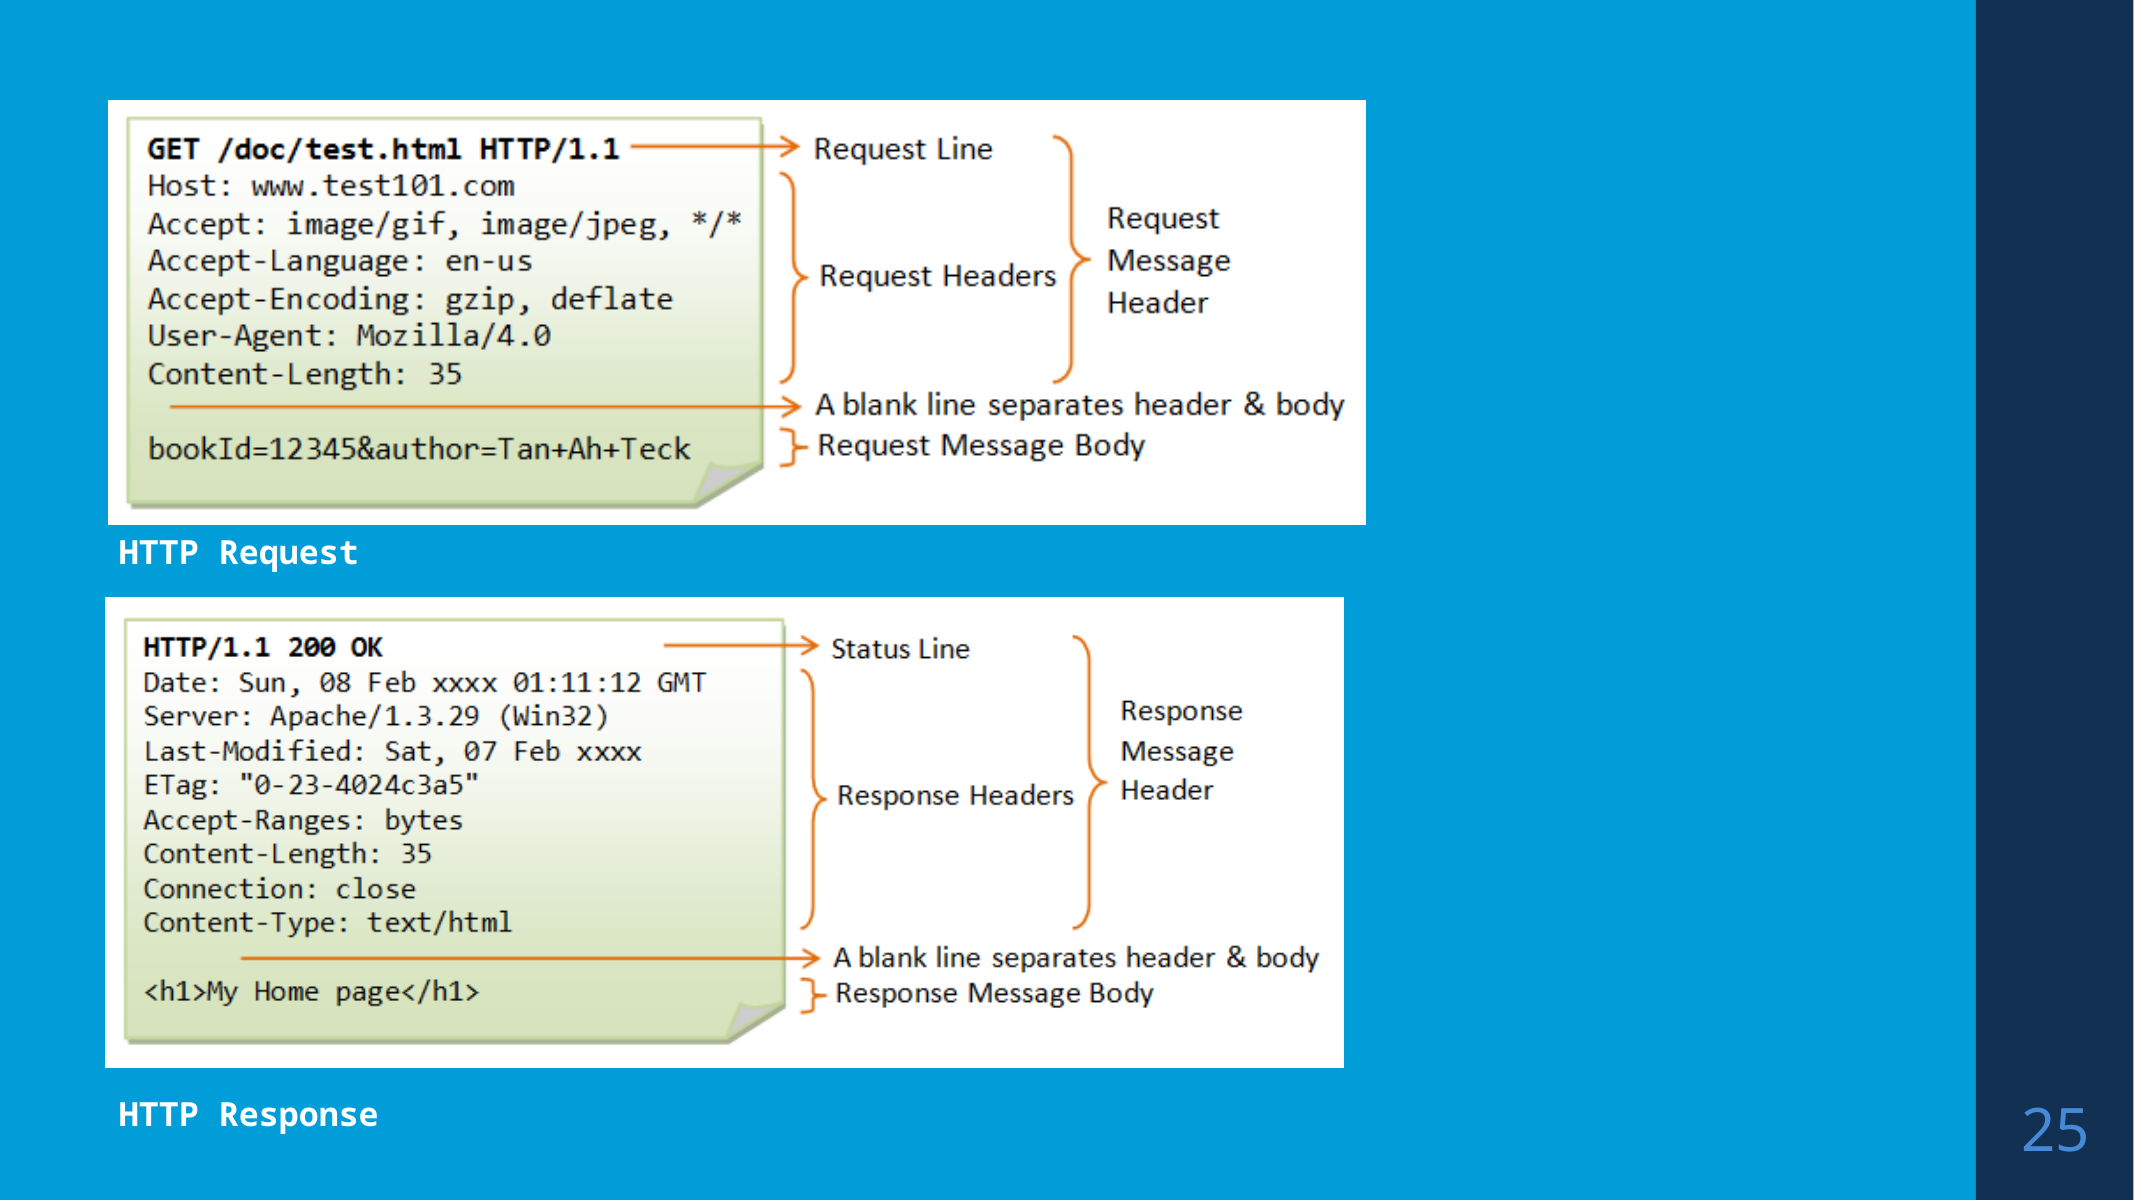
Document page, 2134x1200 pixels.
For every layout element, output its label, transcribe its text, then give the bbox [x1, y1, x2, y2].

picture [109, 101, 1365, 524]
picture [106, 598, 1343, 1067]
text_box HTTP Request [104, 530, 374, 579]
text_box HTTP Response [104, 1085, 394, 1140]
slide_number 25 [1975, 1080, 2134, 1184]
